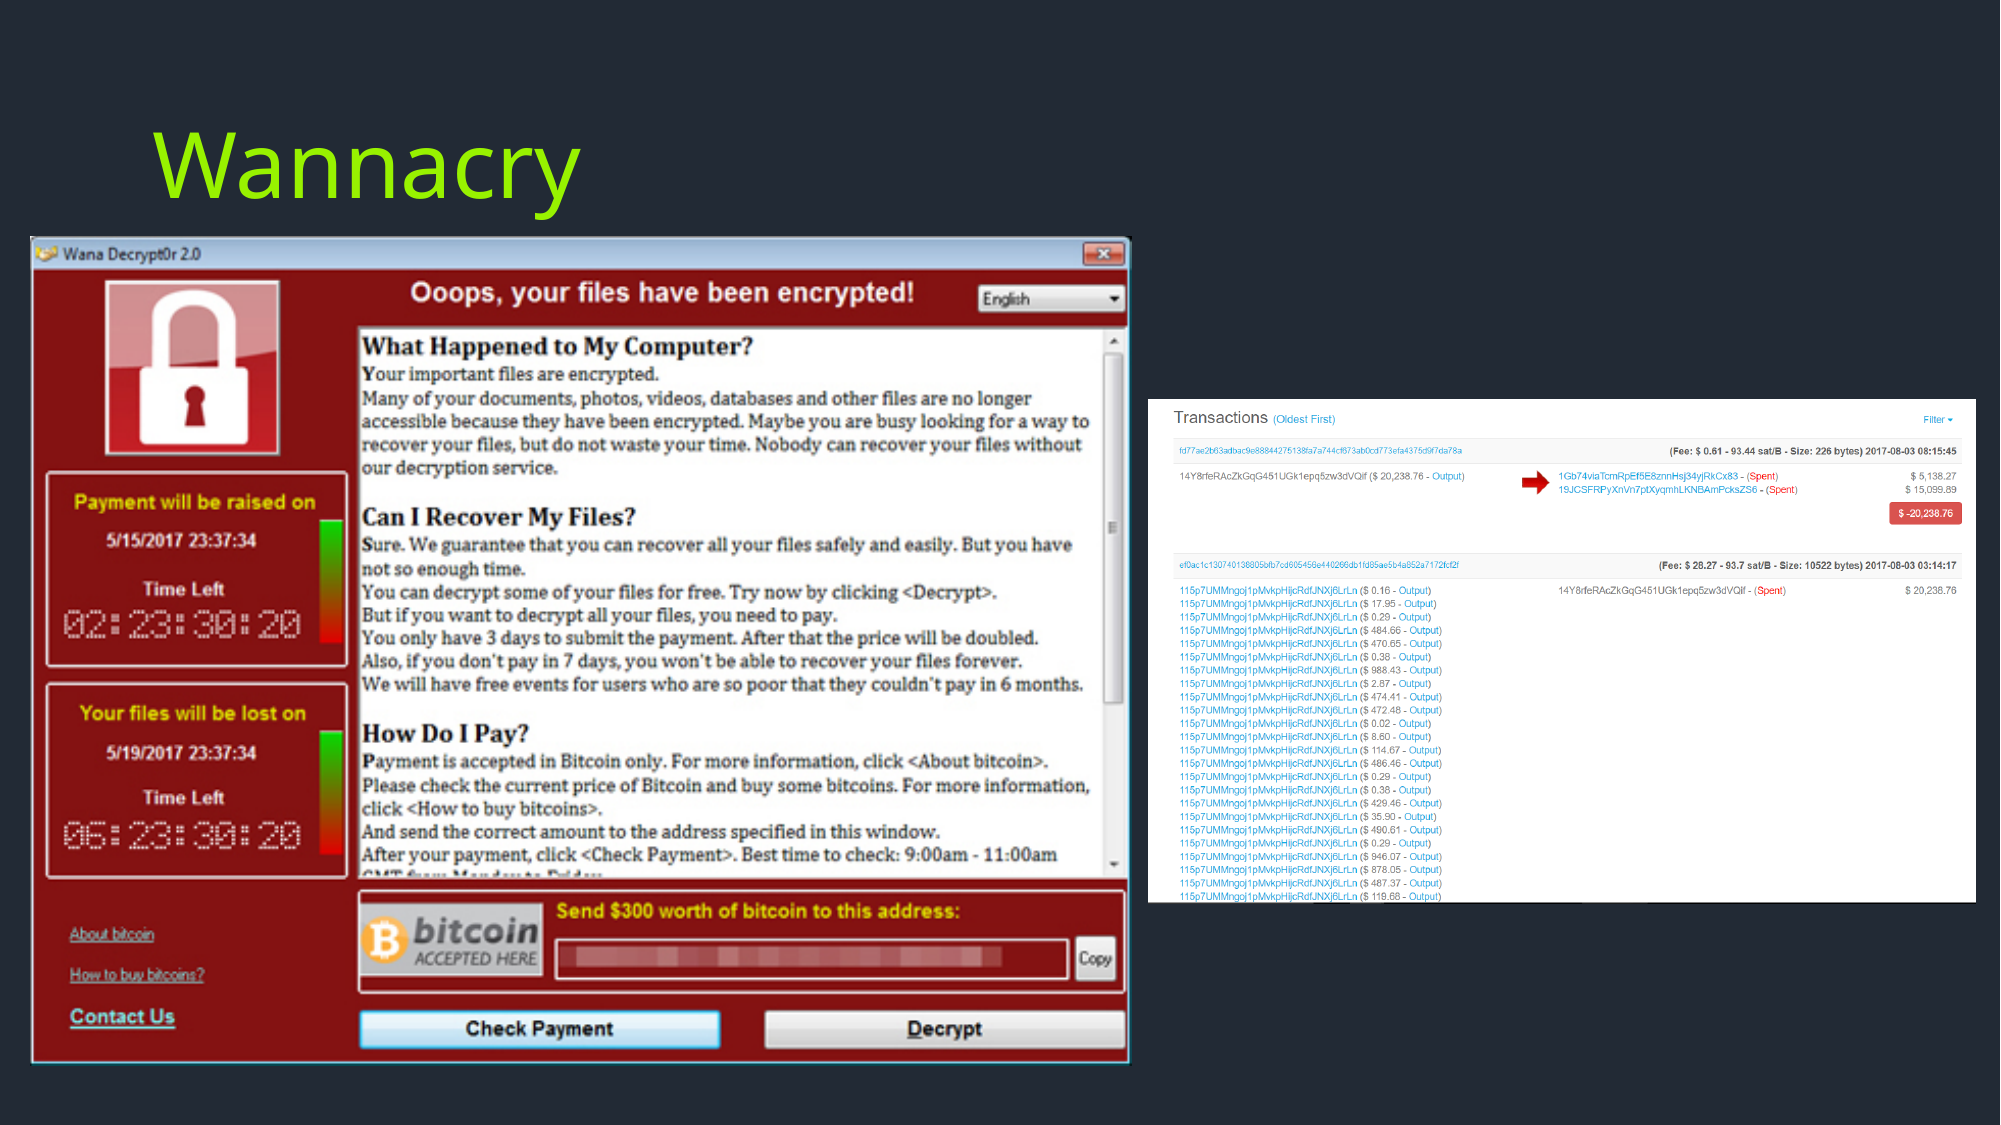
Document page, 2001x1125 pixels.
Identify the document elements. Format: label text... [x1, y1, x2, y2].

picture [1148, 399, 1976, 904]
title Wannacry [137, 59, 1863, 278]
picture [29, 236, 1132, 1066]
